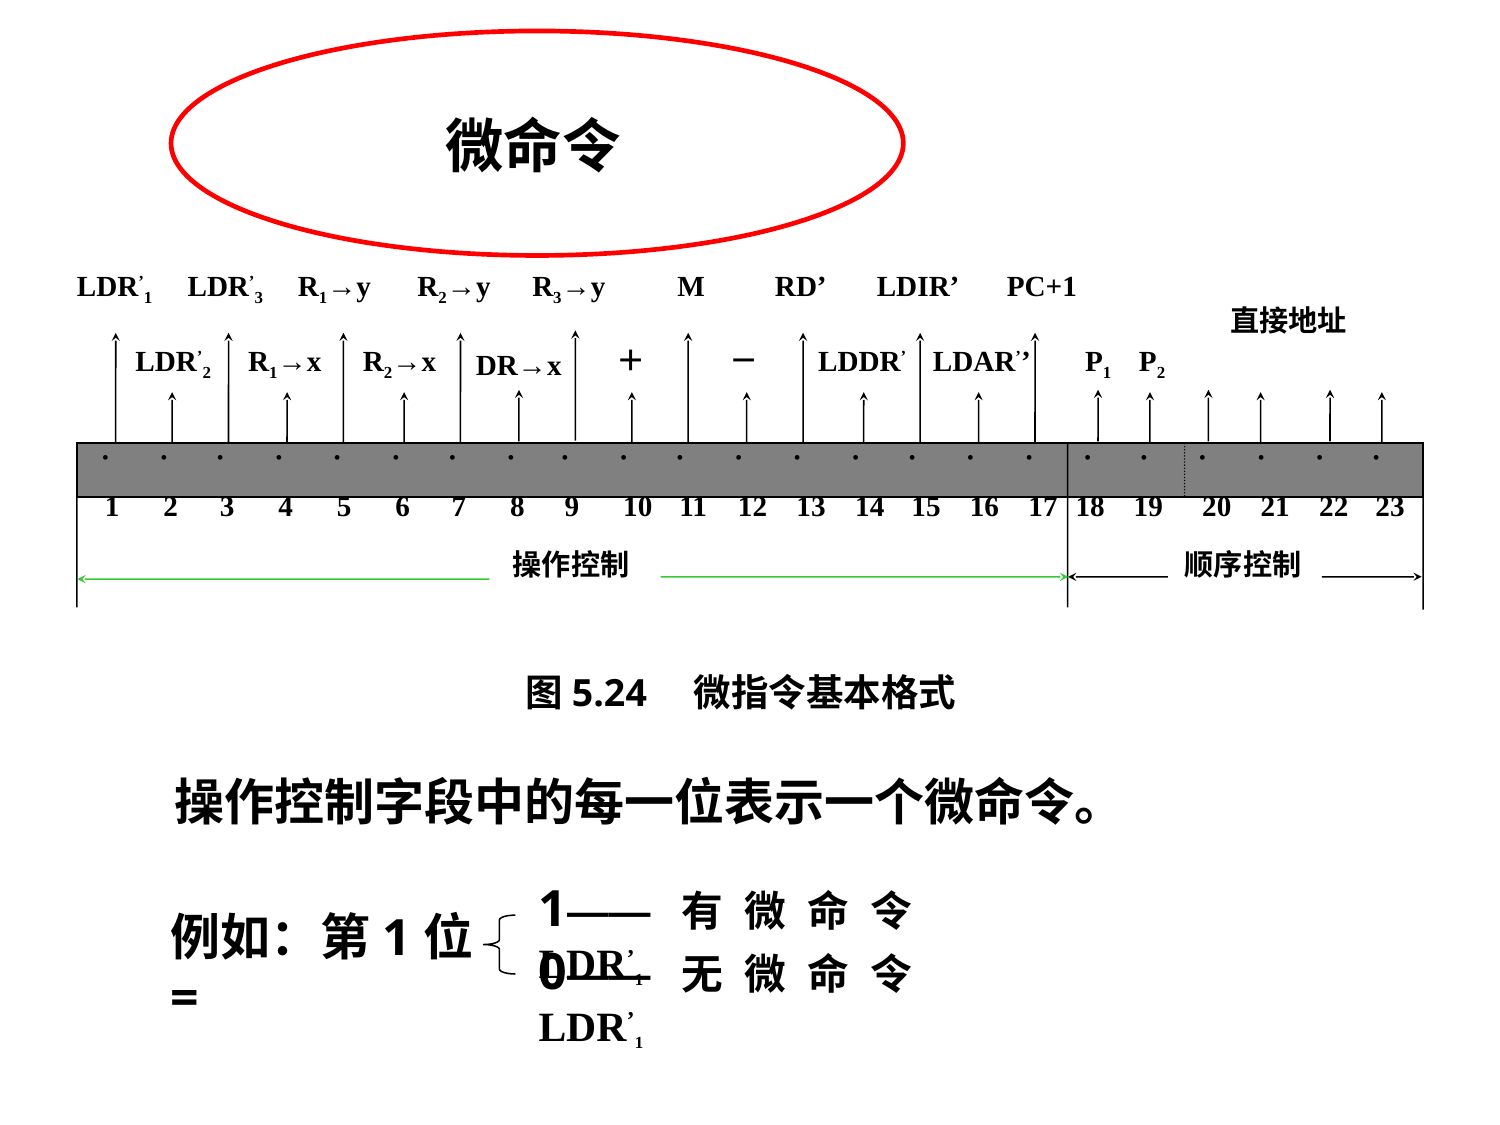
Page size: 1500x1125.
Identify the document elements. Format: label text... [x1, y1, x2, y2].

text_box 操作控制字段中的每一位表示一个微命令。 [159, 763, 1500, 889]
text_box 微命令 [430, 101, 656, 187]
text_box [159, 869, 937, 1008]
text_box [171, 30, 904, 256]
text_box 图5.24 微指令基本格式 [525, 668, 981, 725]
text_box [76, 266, 1424, 610]
